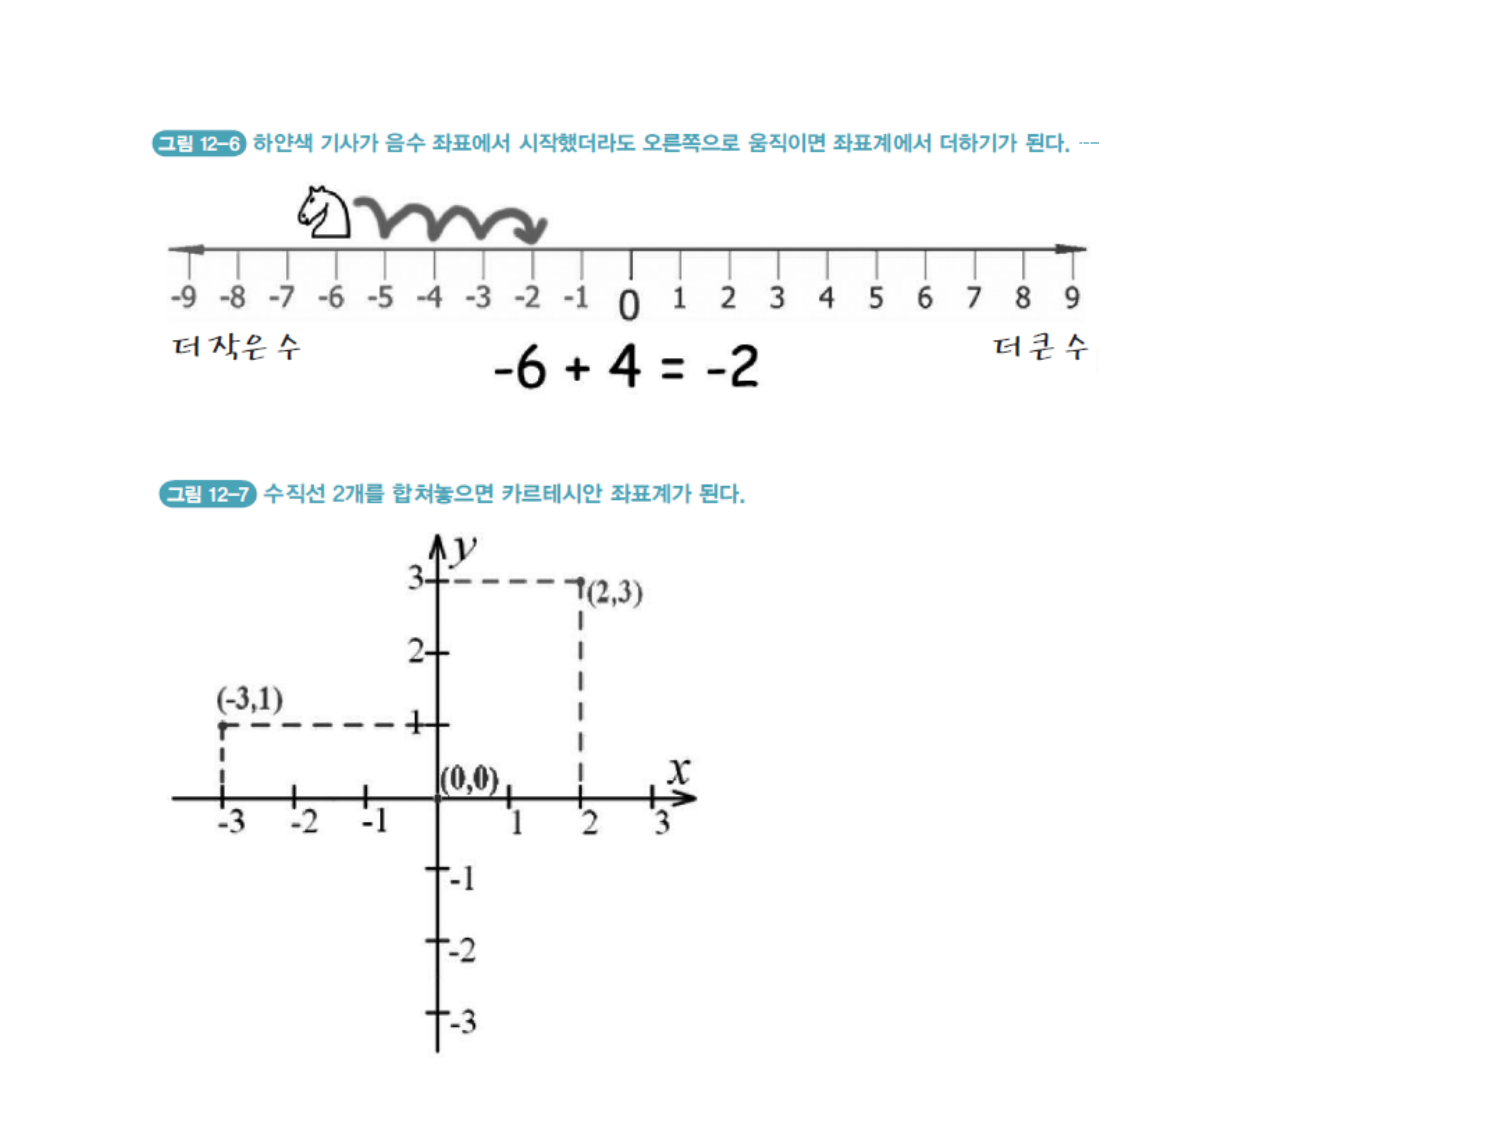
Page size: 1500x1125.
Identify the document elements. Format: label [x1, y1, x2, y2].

picture [146, 473, 756, 1065]
picture [146, 122, 1099, 399]
